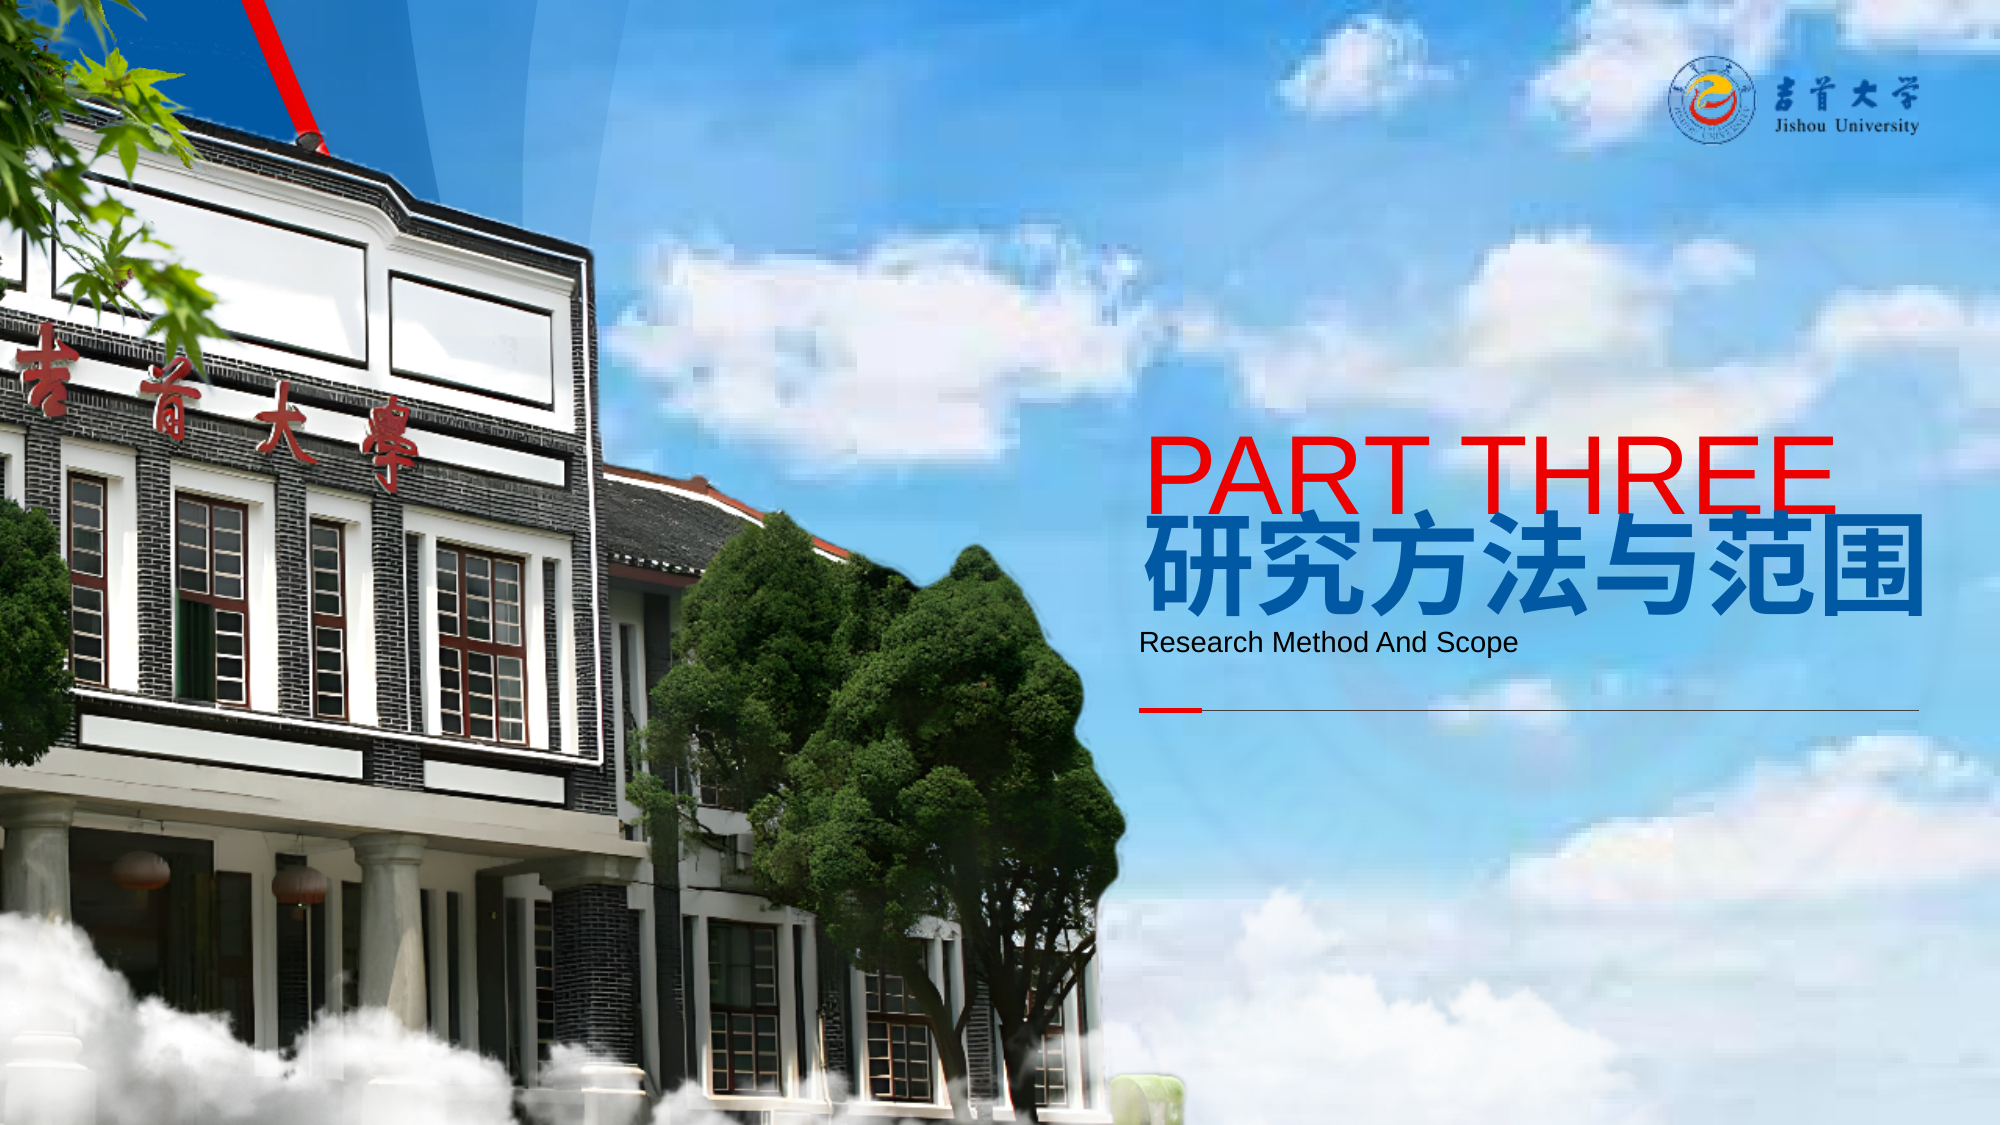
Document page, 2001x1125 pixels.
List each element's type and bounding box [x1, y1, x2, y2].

text_box [1138, 401, 1935, 711]
picture [0, 0, 2000, 1125]
